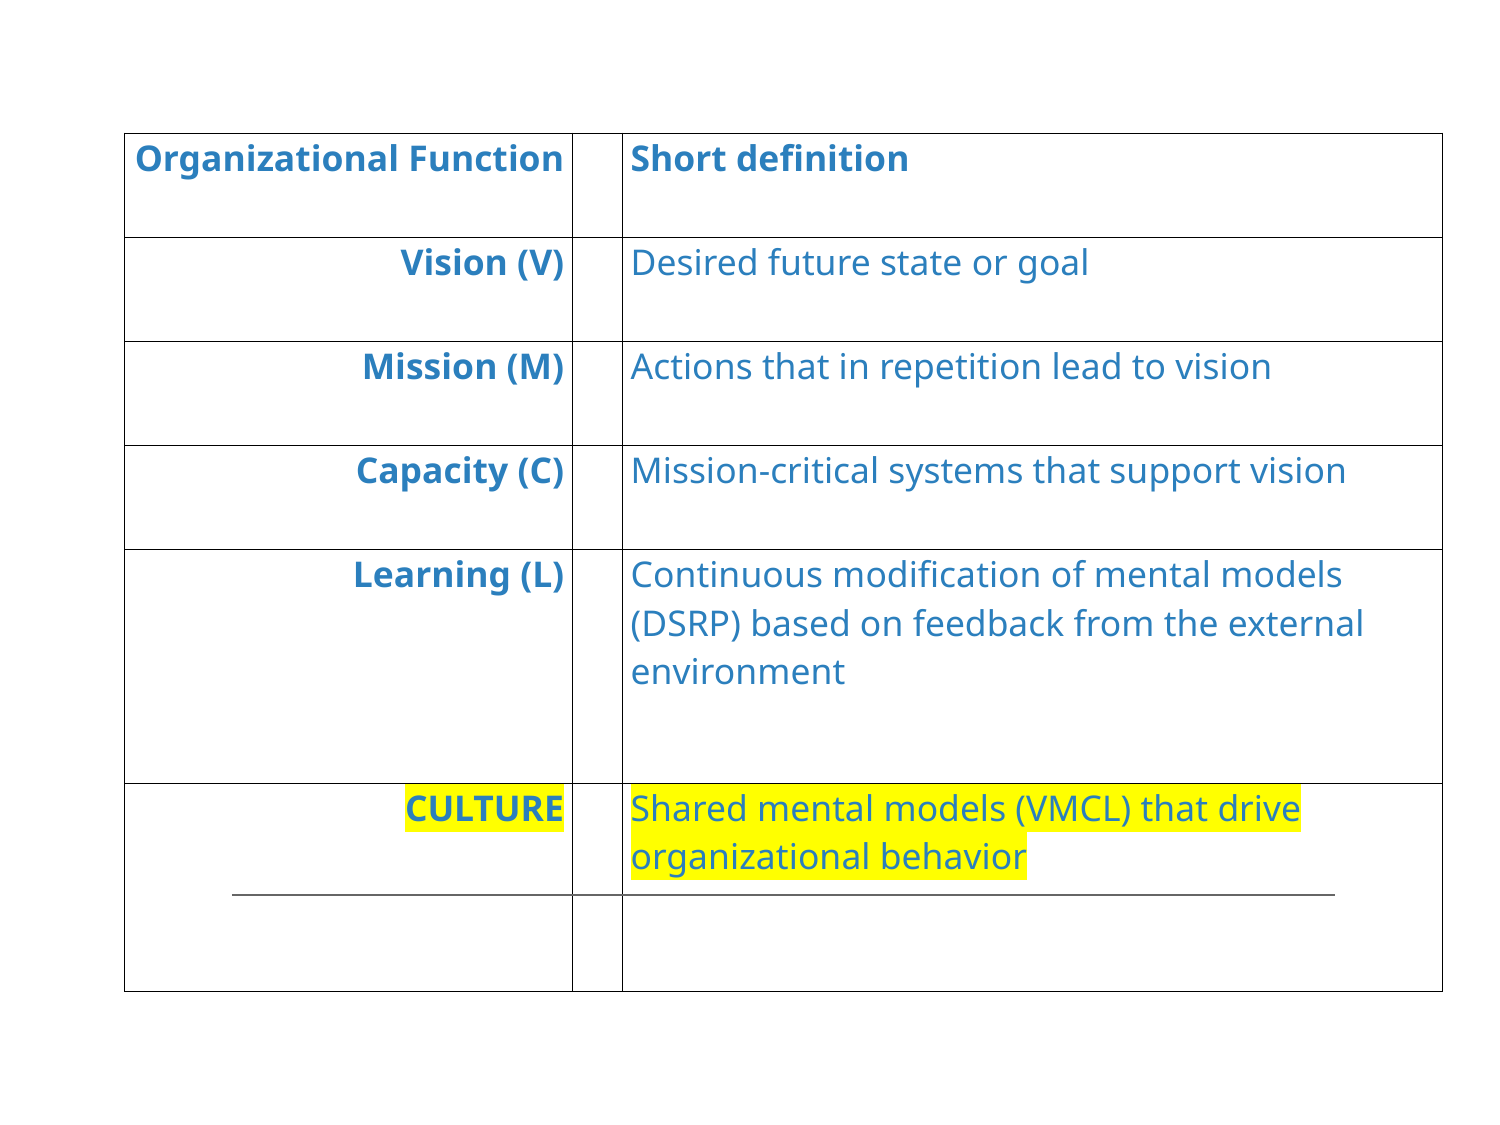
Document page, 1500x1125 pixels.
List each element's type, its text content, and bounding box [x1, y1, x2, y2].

table_header Short definition [623, 134, 1442, 237]
table_cell Capacity (C) [125, 446, 572, 549]
table_cell [573, 238, 622, 341]
table_cell Desired future state or goal [623, 238, 1442, 341]
table_cell [573, 904, 622, 991]
table_cell Learning (L) [125, 550, 572, 783]
table_header Organizational Function [125, 134, 572, 237]
table_cell Mission-critical systems that support vision [623, 446, 1442, 549]
table_cell [573, 784, 622, 894]
table_cell [573, 446, 622, 549]
table_header [573, 134, 622, 237]
table_cell Actions that in repetition lead to vision [623, 342, 1442, 445]
table_cell Vision (V) [125, 238, 572, 341]
table_cell Continuous modification of mental models (DSRP) based on feedback from the external environment [623, 550, 1442, 783]
table_cell [573, 550, 622, 783]
table_cell [573, 342, 622, 445]
table_cell Mission (M) [125, 342, 572, 445]
table_cell CULTURE [125, 784, 572, 991]
table_cell Shared mental models (VMCL) that drive organizational behavior [623, 784, 1442, 991]
